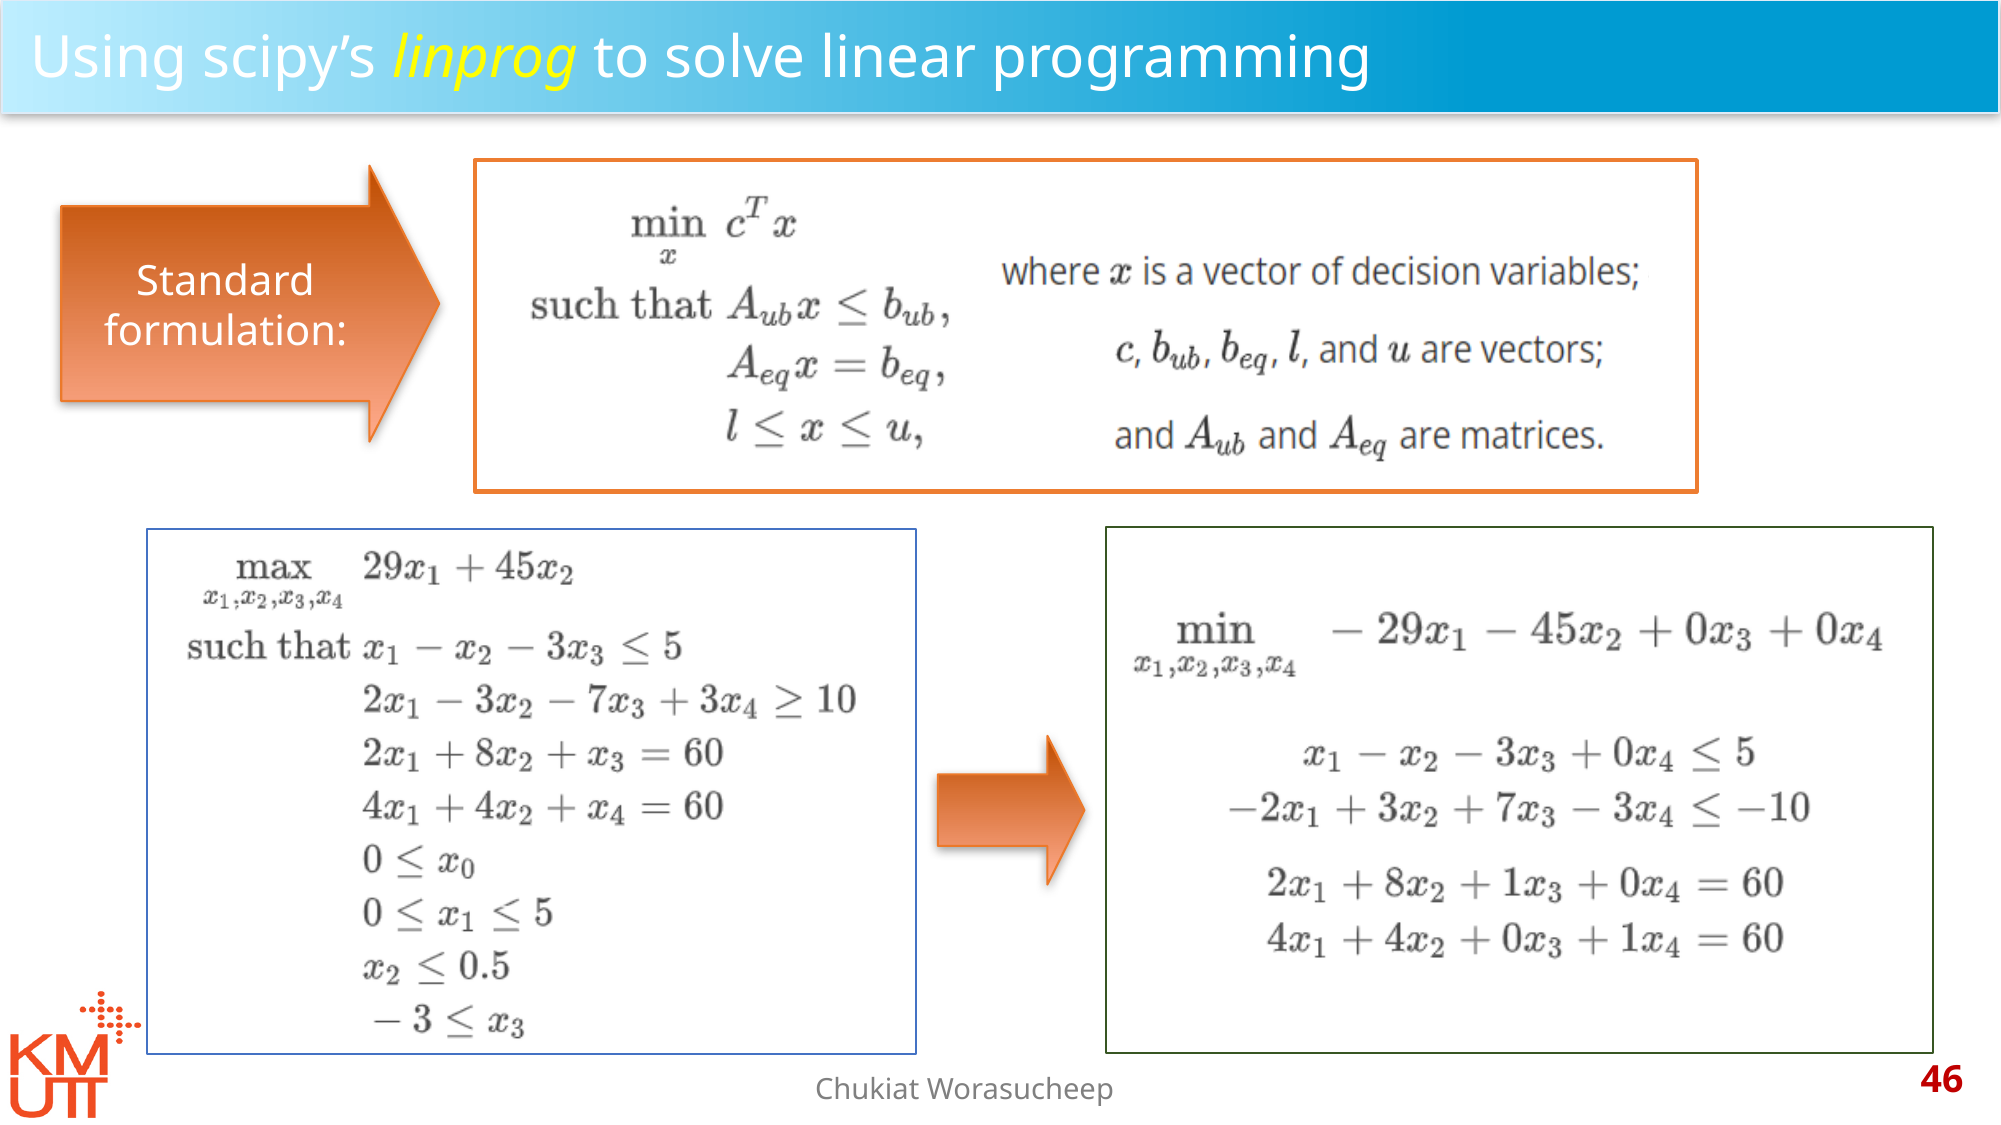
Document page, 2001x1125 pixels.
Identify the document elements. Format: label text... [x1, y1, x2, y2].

footer Chukiat Worasucheep [208, 1057, 1721, 1118]
picture [479, 169, 1016, 473]
slide_number 46 [1755, 1053, 1979, 1114]
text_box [998, 212, 1650, 474]
text_box [473, 158, 1699, 494]
text_box [936, 734, 1082, 886]
title Using scipy’s linprog to solve linear programming [15, 11, 1955, 101]
text_box [1104, 1003, 1935, 1055]
picture [0, 983, 150, 1125]
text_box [1089, 561, 1941, 993]
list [147, 529, 916, 1054]
text_box [1104, 525, 1935, 558]
text_box Standard formulation: [60, 164, 441, 443]
